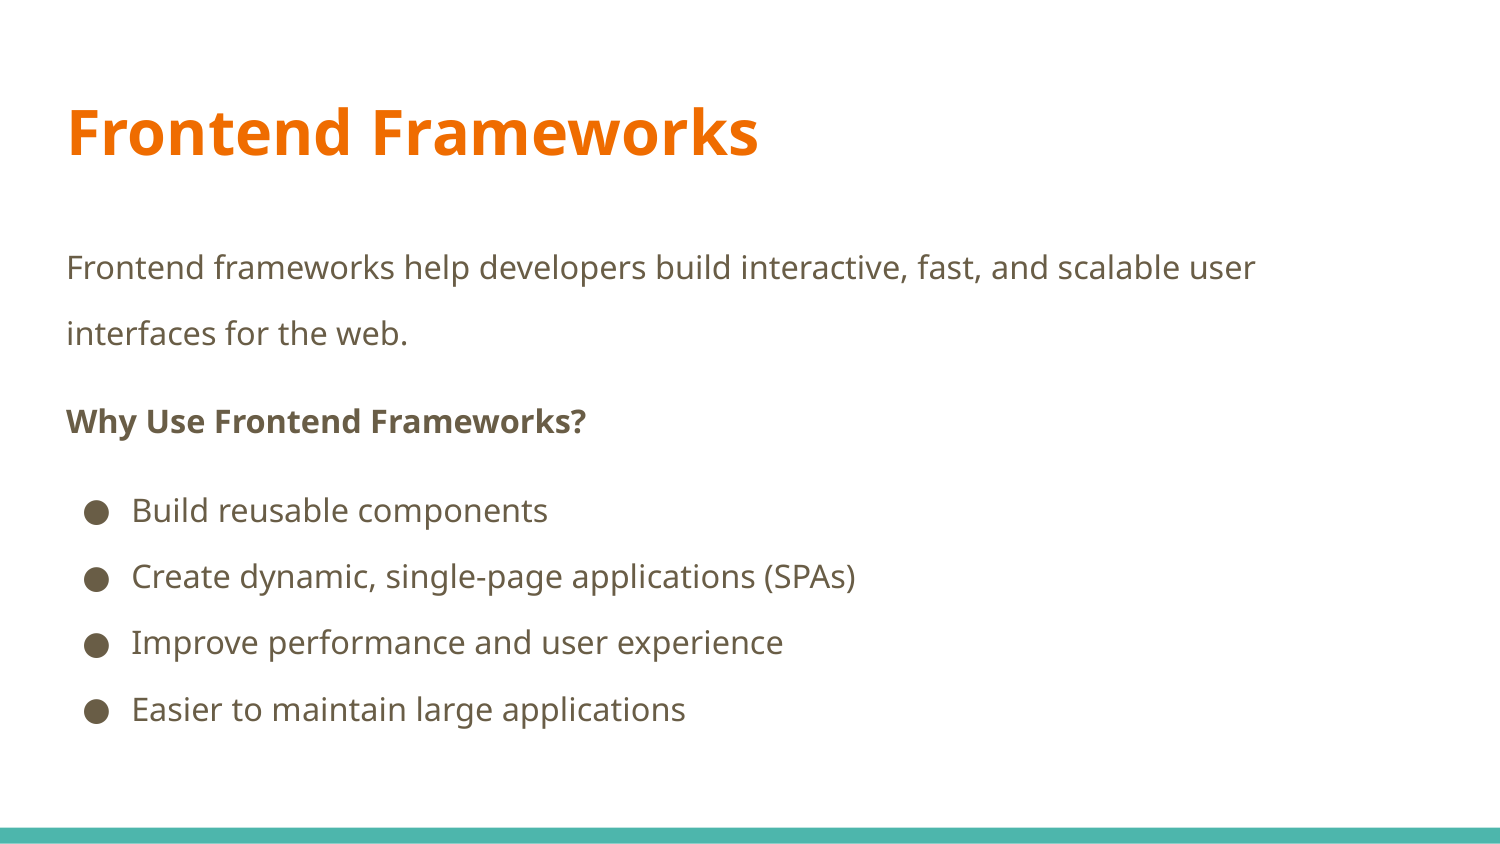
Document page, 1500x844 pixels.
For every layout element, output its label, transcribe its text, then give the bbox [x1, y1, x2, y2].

title Frontend Frameworks [51, 72, 1449, 189]
list Frontend frameworks help developers build interactive, fast, and scalable user interfaces for the web. Why Use Frontend Frameworks? Build reusable components Create dynamic, single-page applications (SPAs) Improve performance and user experience Easier to maintain large applications [51, 207, 1387, 754]
